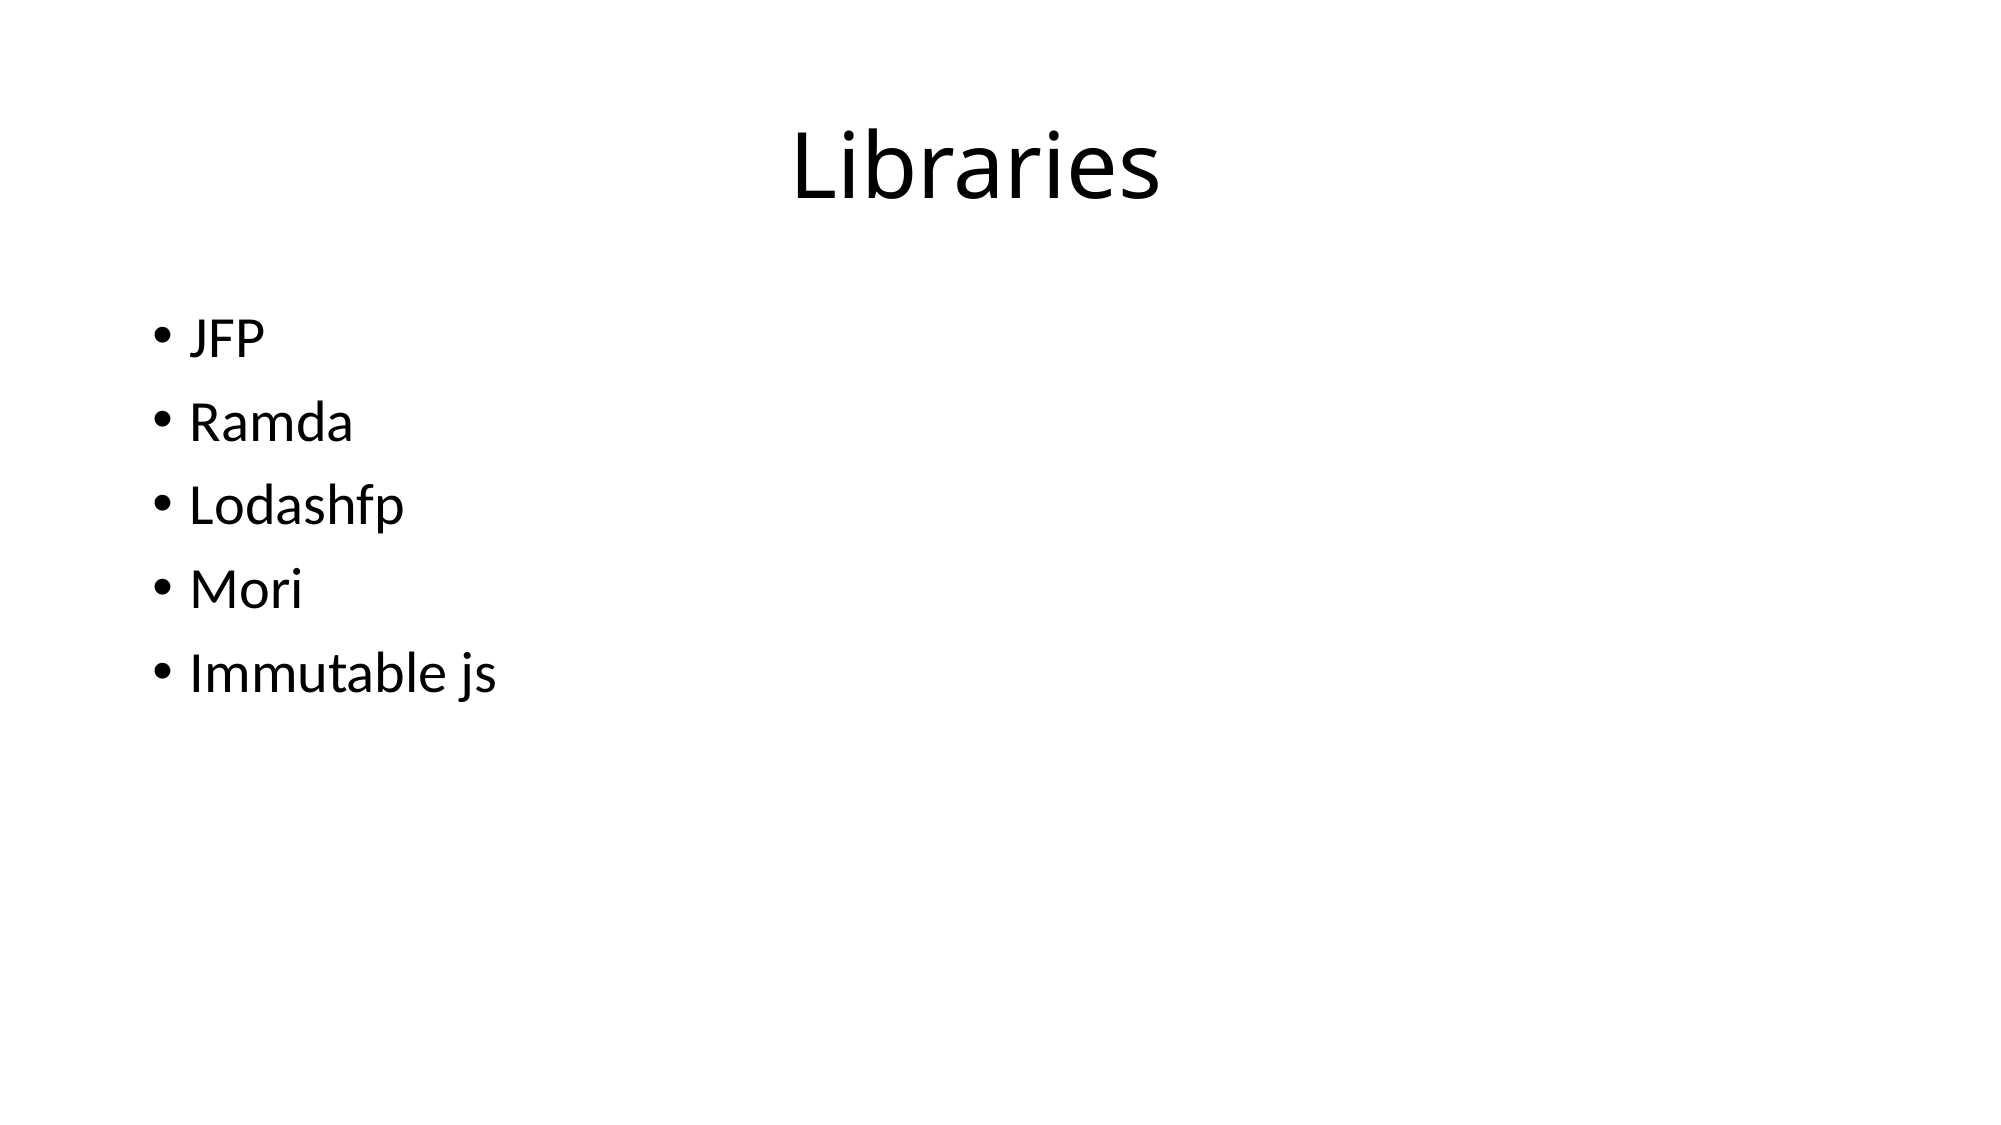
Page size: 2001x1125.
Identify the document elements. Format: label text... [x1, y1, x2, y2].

list JFP Ramda Lodashfp Mori Immutable js [137, 299, 1863, 1014]
title Libraries [137, 59, 1863, 278]
